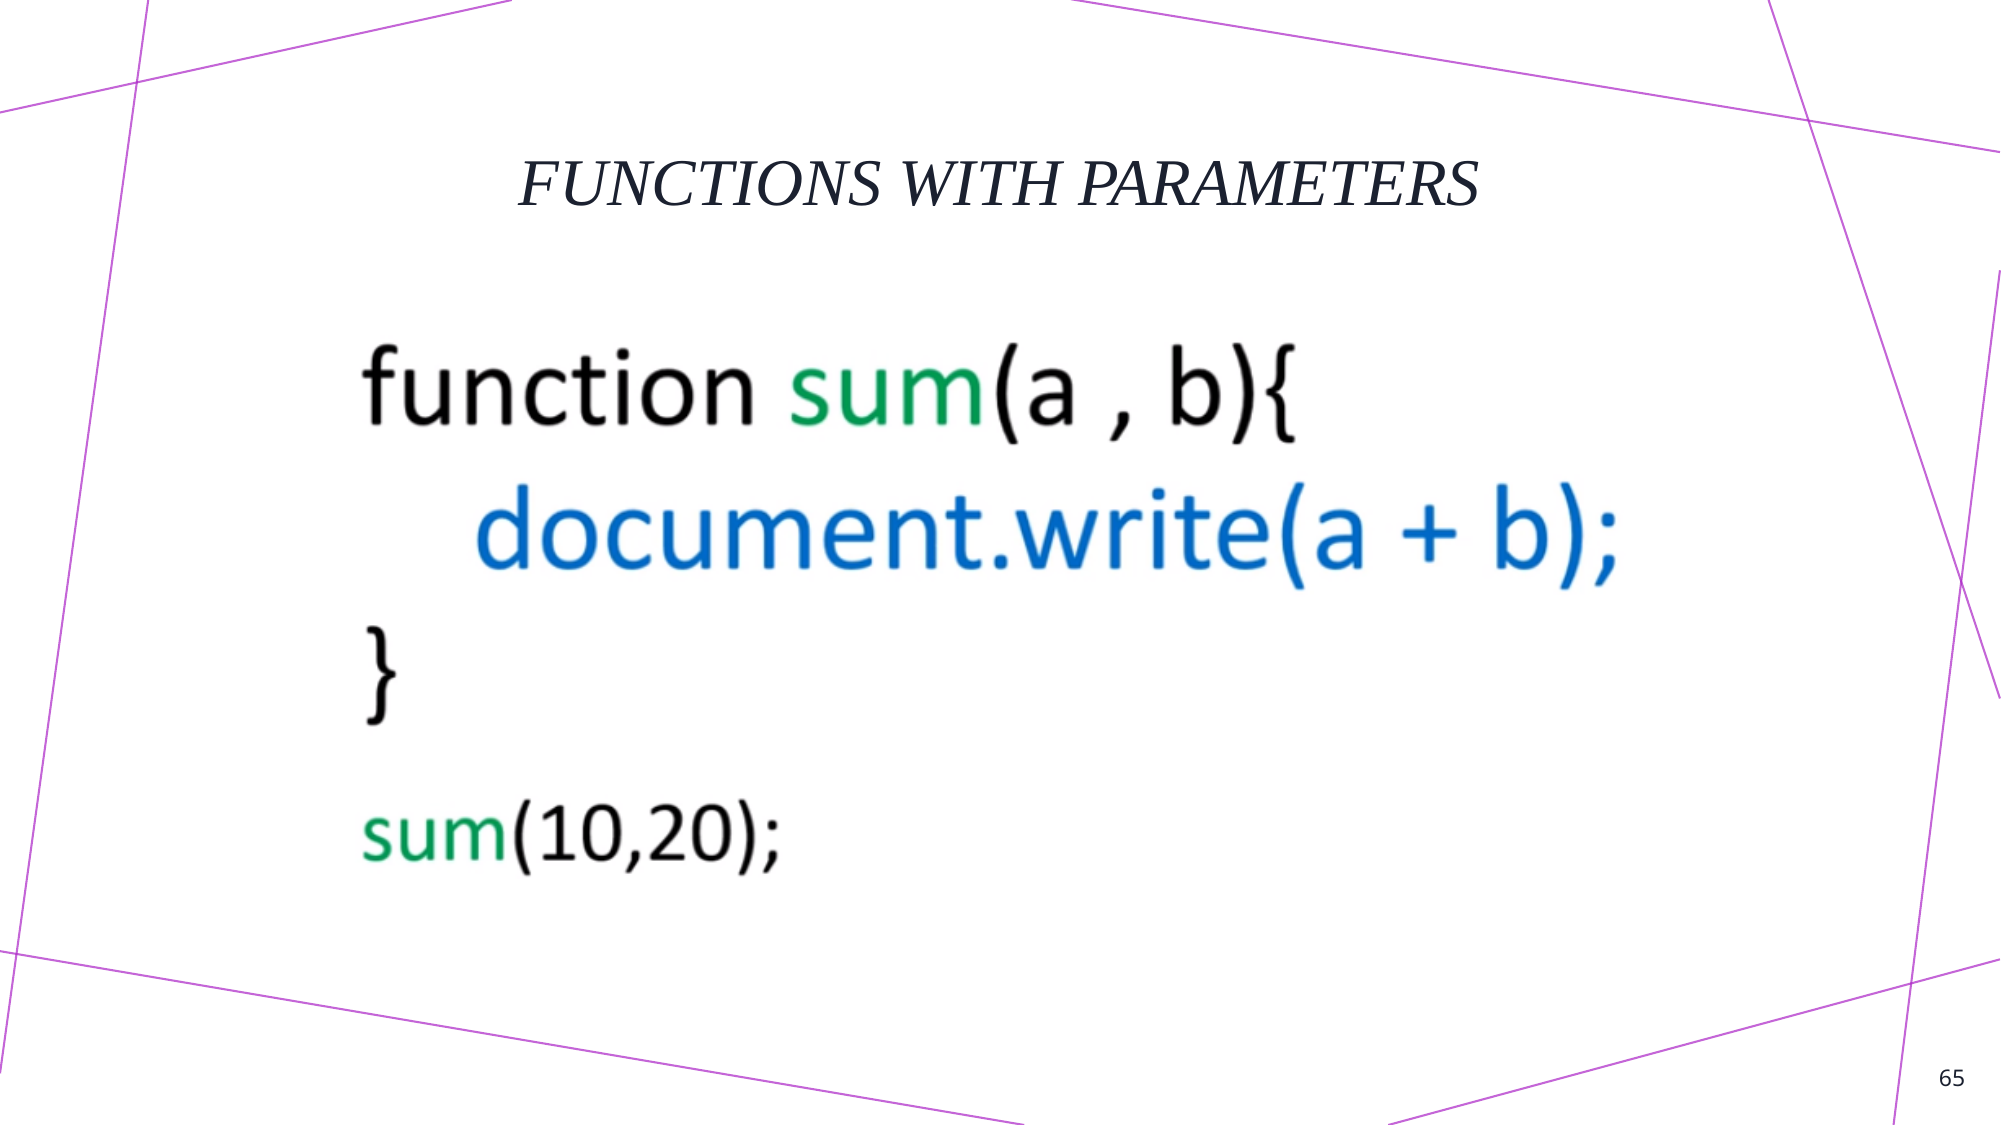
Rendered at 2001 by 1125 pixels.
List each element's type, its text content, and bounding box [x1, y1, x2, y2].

slide_number 65 [1903, 1049, 1981, 1110]
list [337, 317, 1663, 905]
title Functions with parameters [466, 77, 1534, 291]
